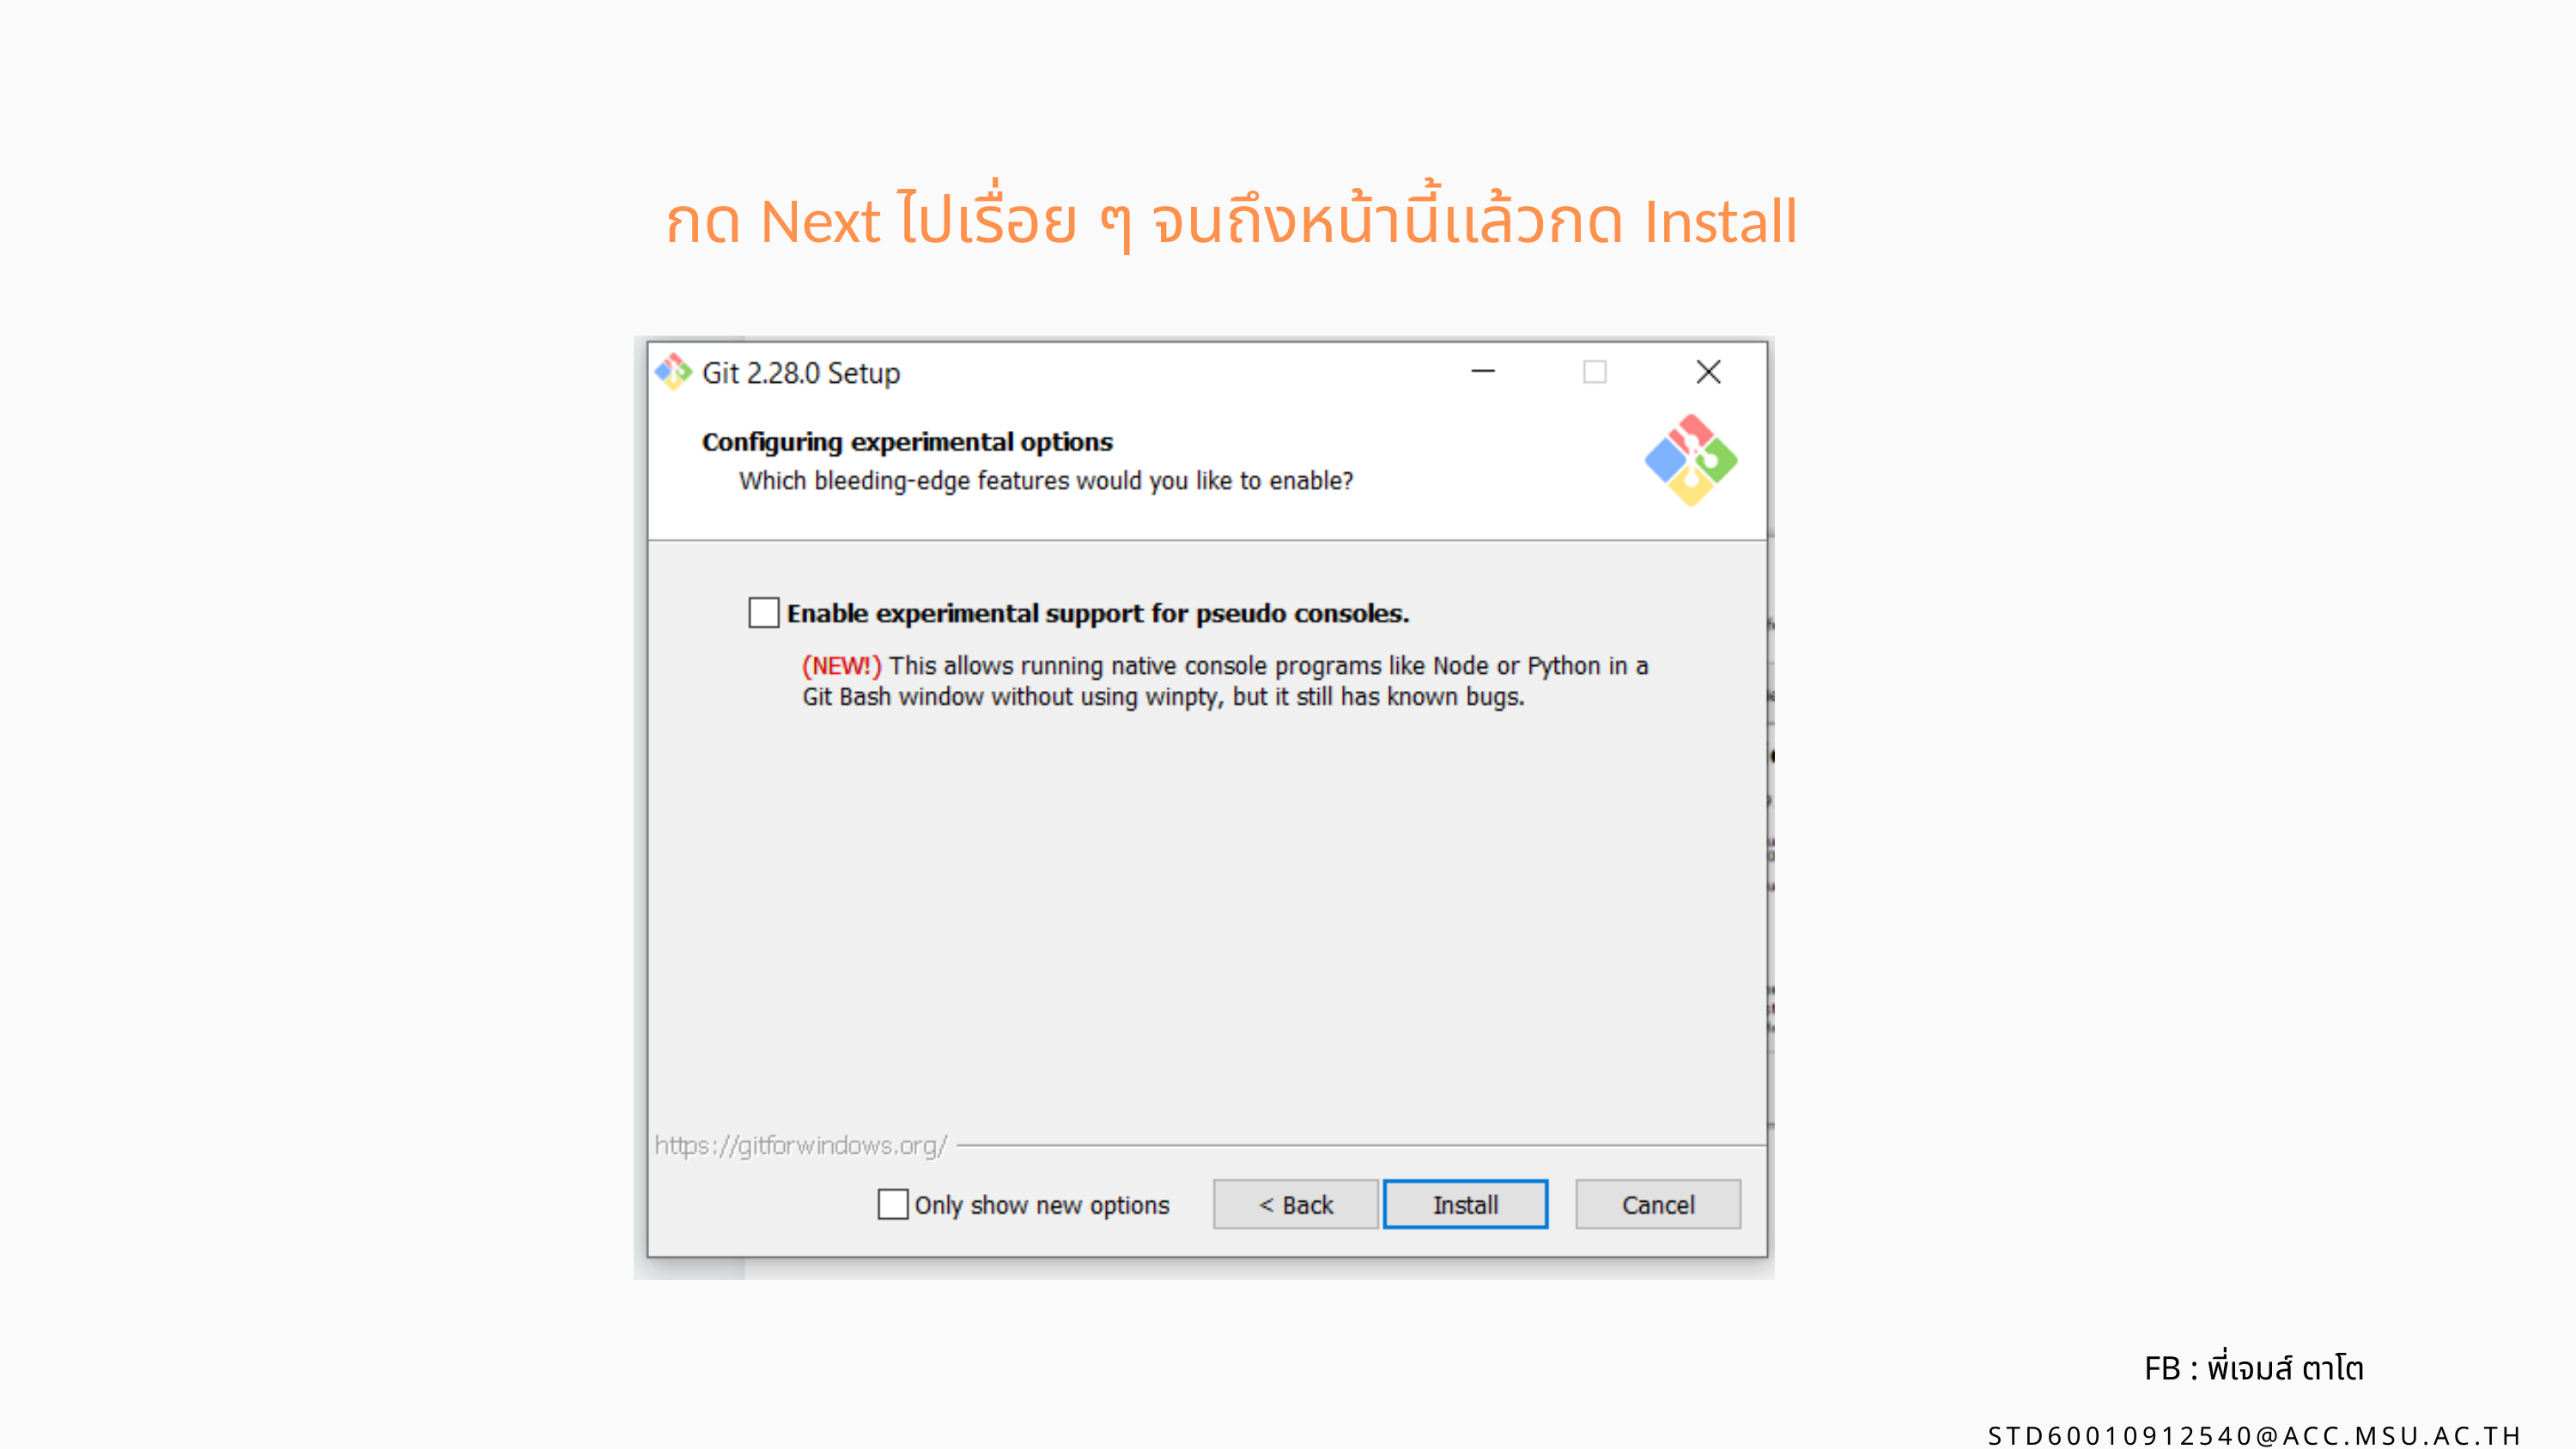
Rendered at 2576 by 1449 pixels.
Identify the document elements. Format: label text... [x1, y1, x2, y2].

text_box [1902, 1349, 2576, 1449]
text_box กด Next ไปเรื่อย ๆ จนถึงหน้านี้เเล้วกด Install [665, 165, 2130, 256]
picture [634, 336, 1775, 1280]
